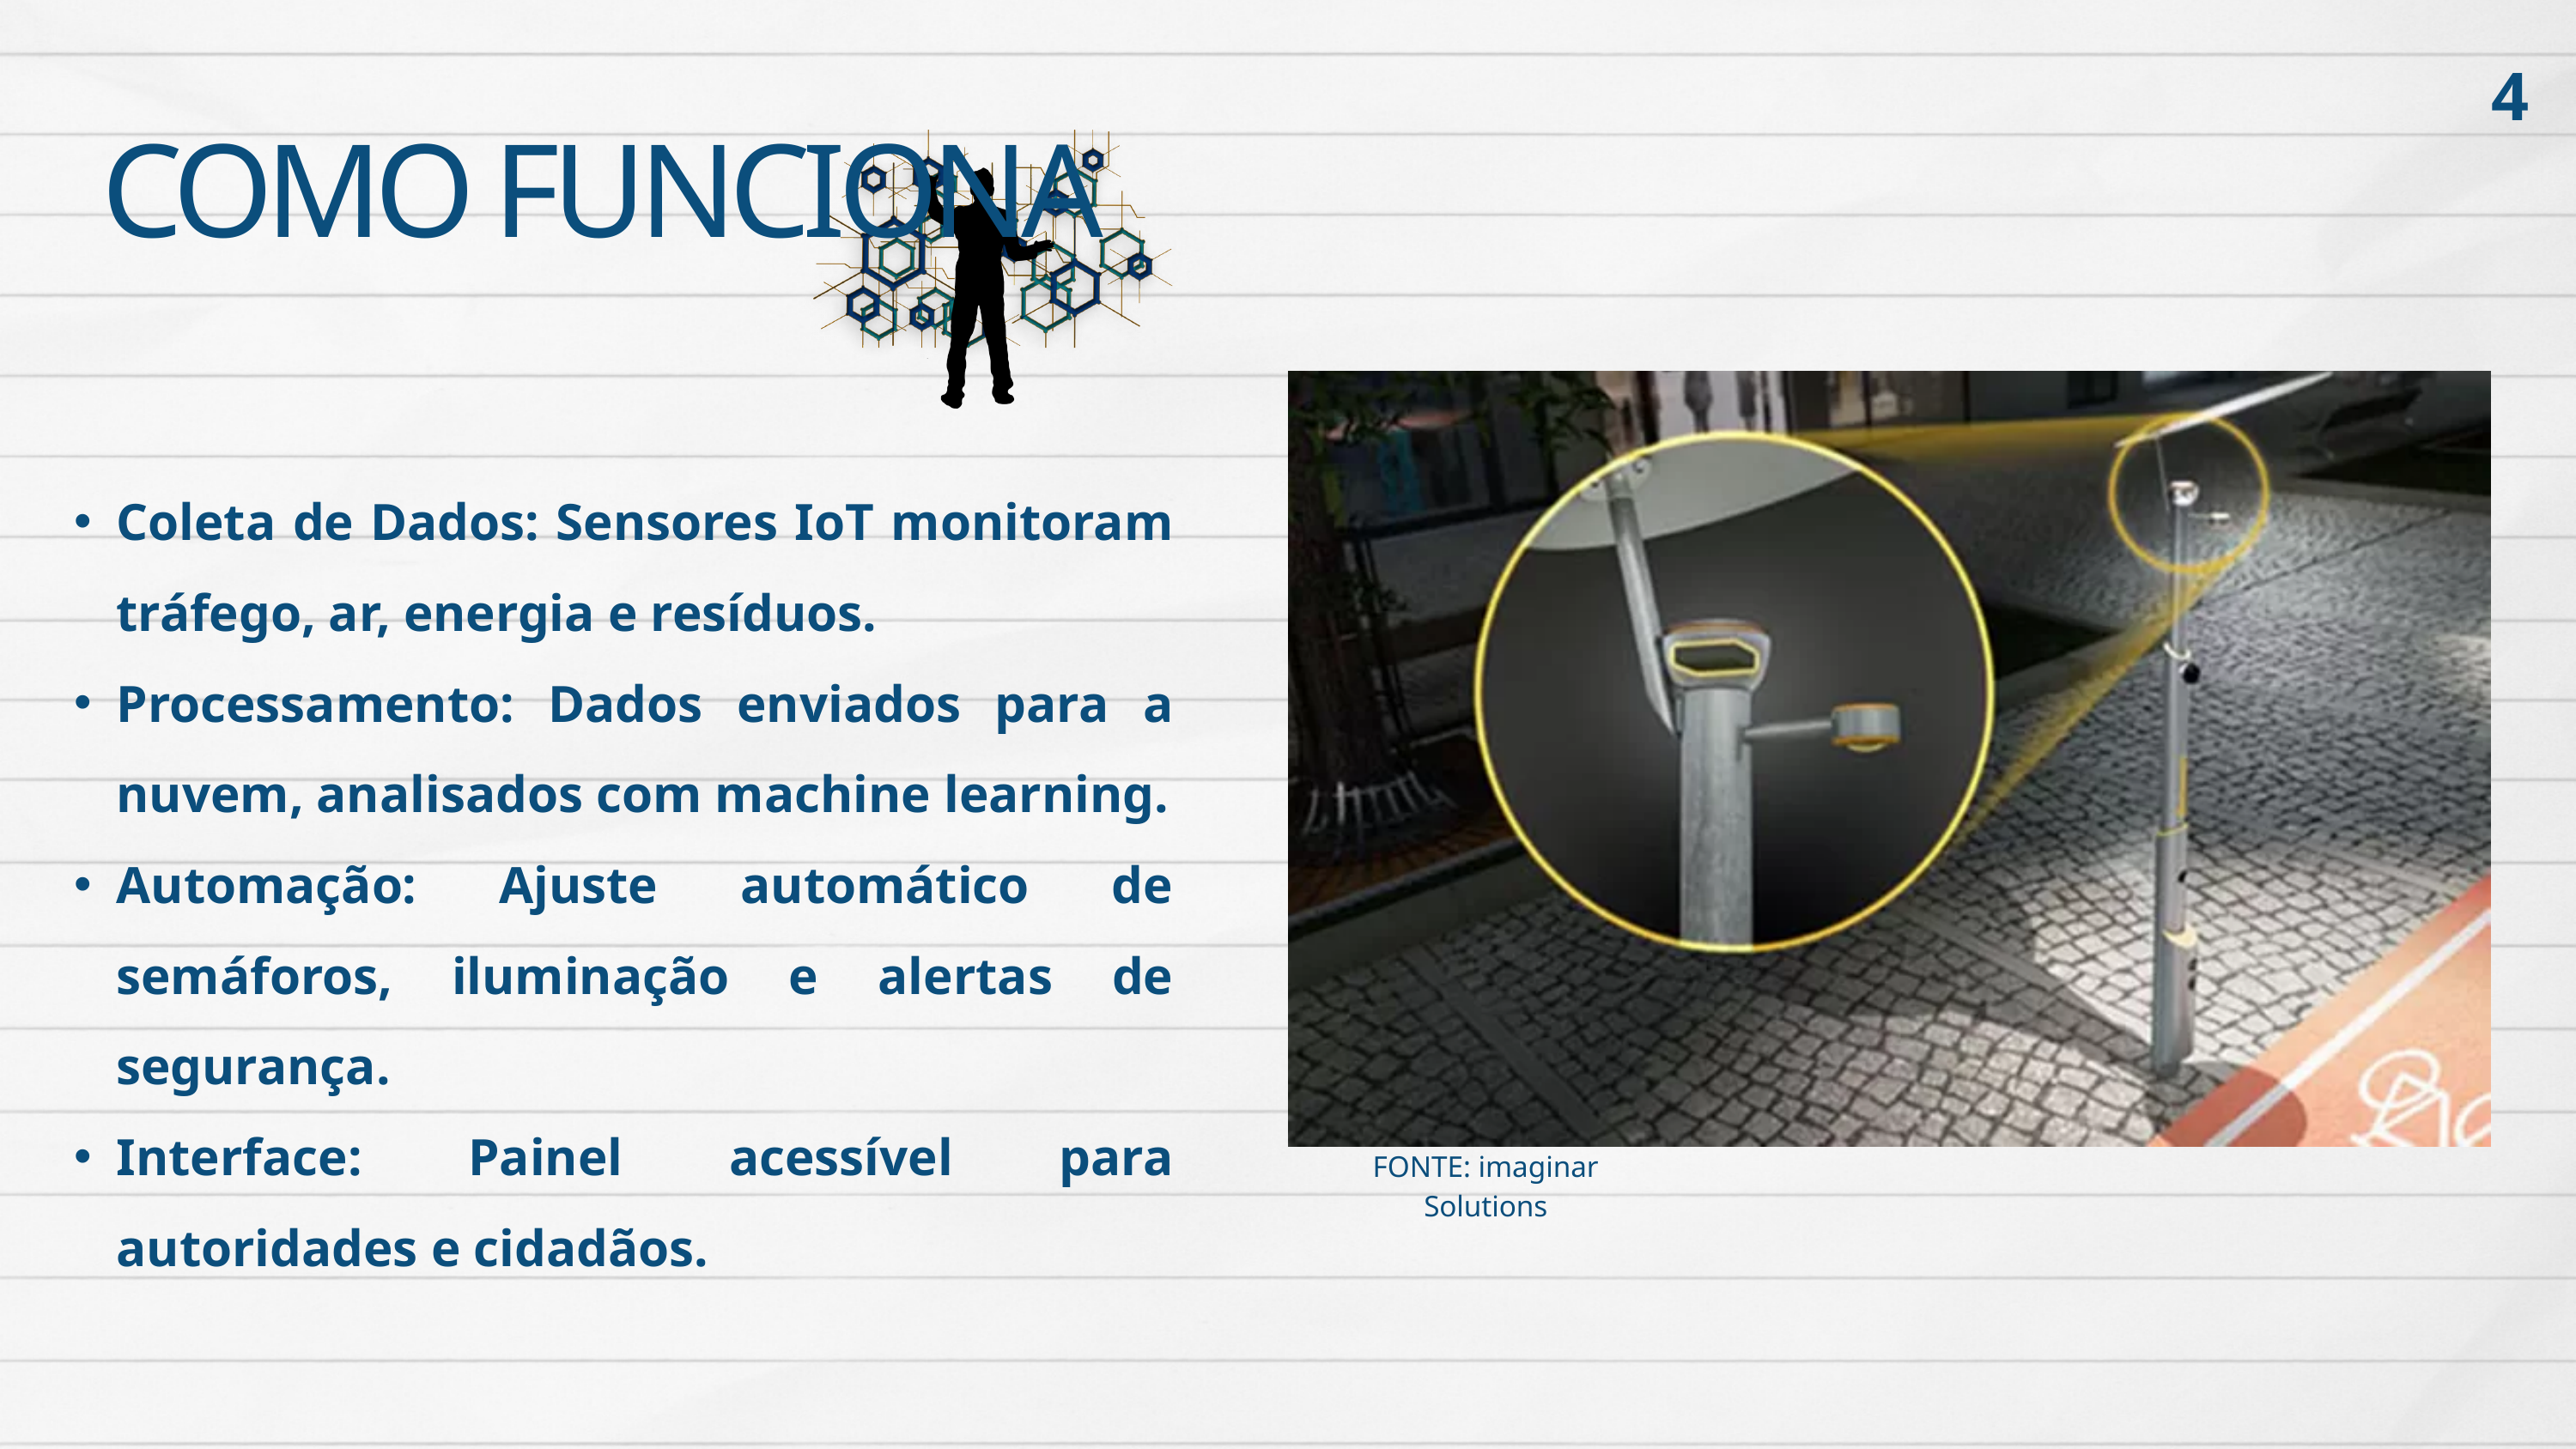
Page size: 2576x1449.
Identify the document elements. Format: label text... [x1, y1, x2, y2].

text_box [798, 264, 1174, 409]
text_box 4 [2490, 41, 2529, 135]
text_box FONTE: imaginar Solutions [1309, 1143, 1663, 1223]
text_box Coleta de Dados: Sensores IoT monitoram tráfego, ar, energia e resíduos. Processamento: Dados enviados para a nuvem, analisados com machine learning. Automação: Ajuste automático de semáforos, iluminação e alertas de segurança. Interface: Painel acessível para autoridades e cidadãos. [31, 459, 1174, 1347]
text_box [798, 130, 1174, 139]
text_box COMO FUNCIONA [101, 139, 2516, 264]
text_box [0, 0, 2576, 1449]
text_box [1288, 371, 2491, 1148]
